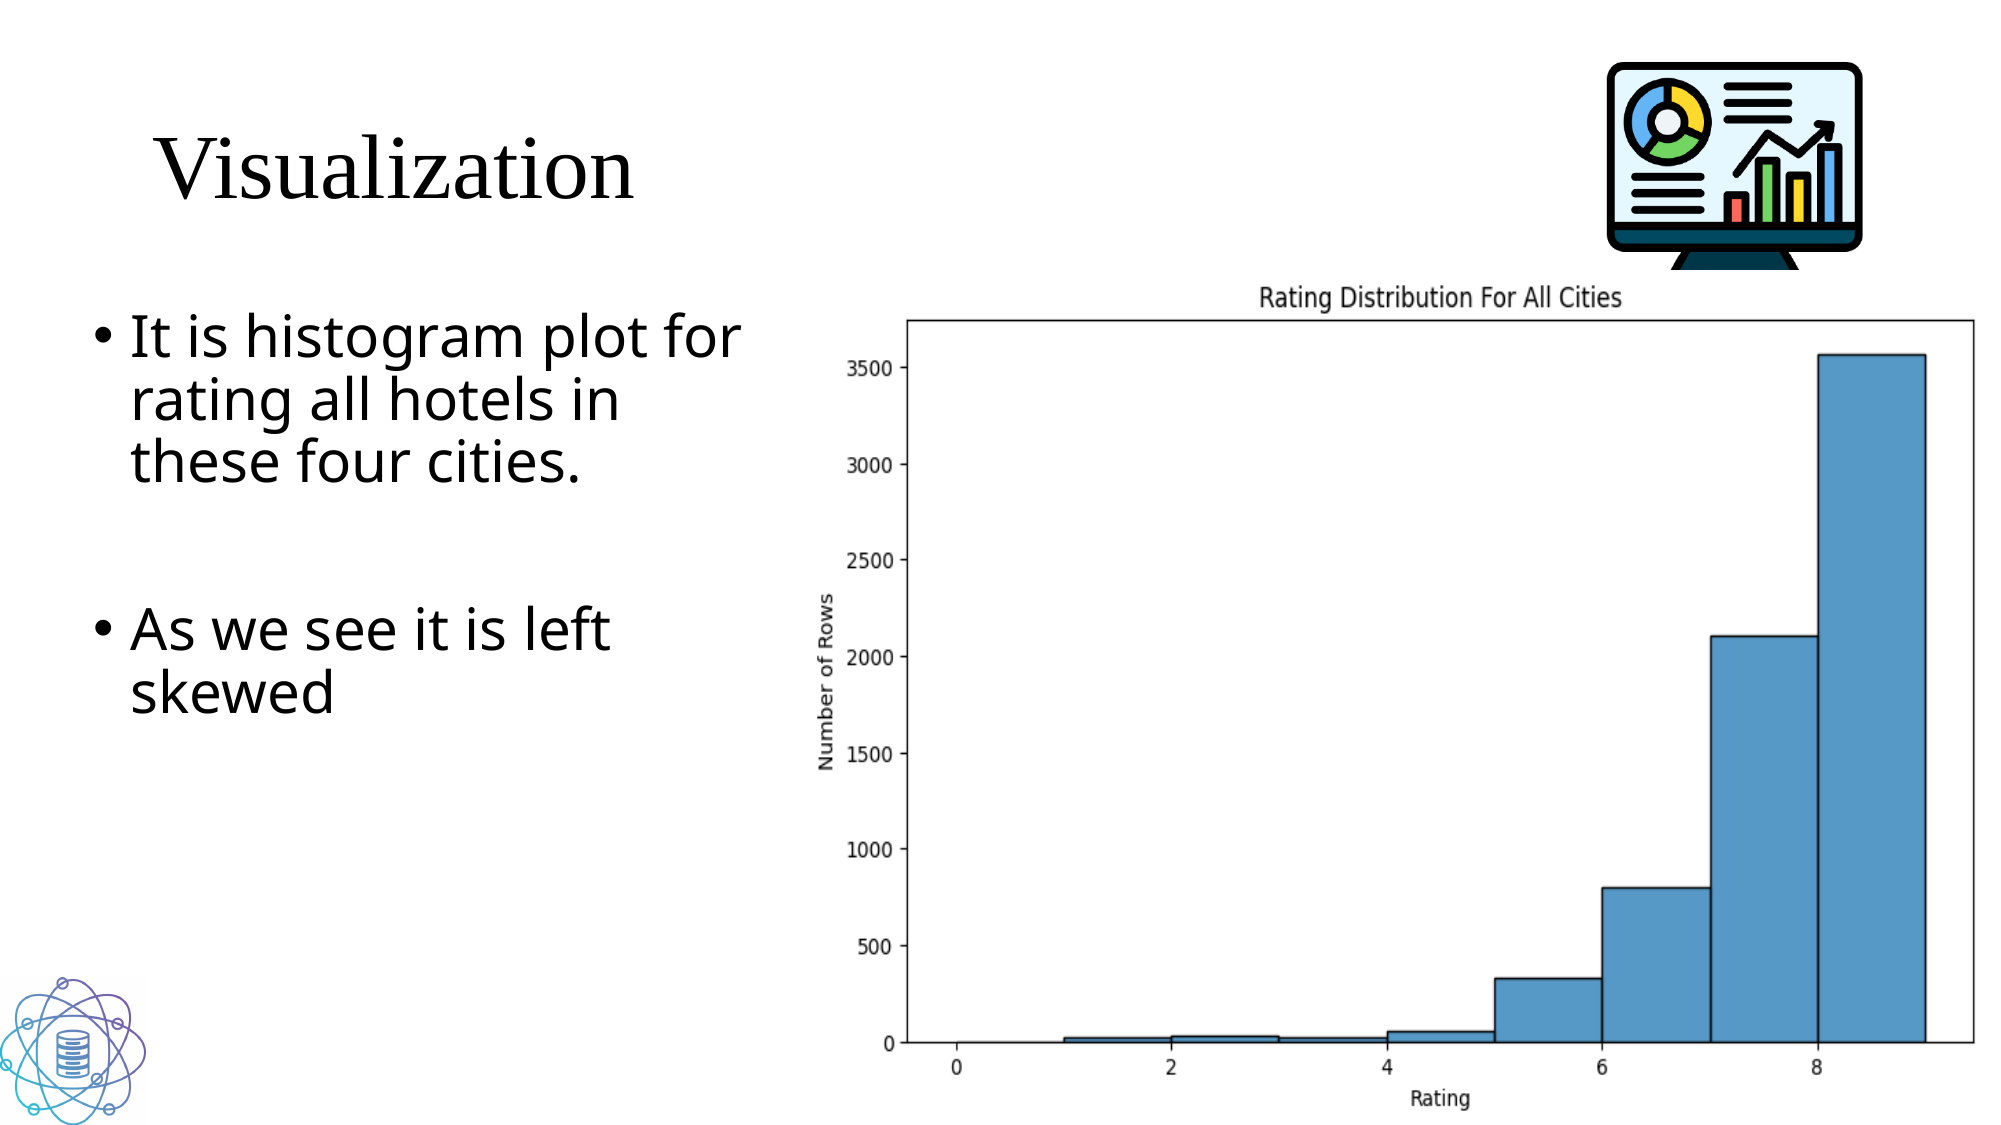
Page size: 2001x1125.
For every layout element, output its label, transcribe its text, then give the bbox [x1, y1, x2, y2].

list It is histogram plot for rating all hotels in these four cities. As we see it is left skewed [78, 299, 781, 1014]
picture [805, 43, 1987, 1125]
title Visualization [137, 59, 1606, 278]
picture [0, 977, 146, 1125]
